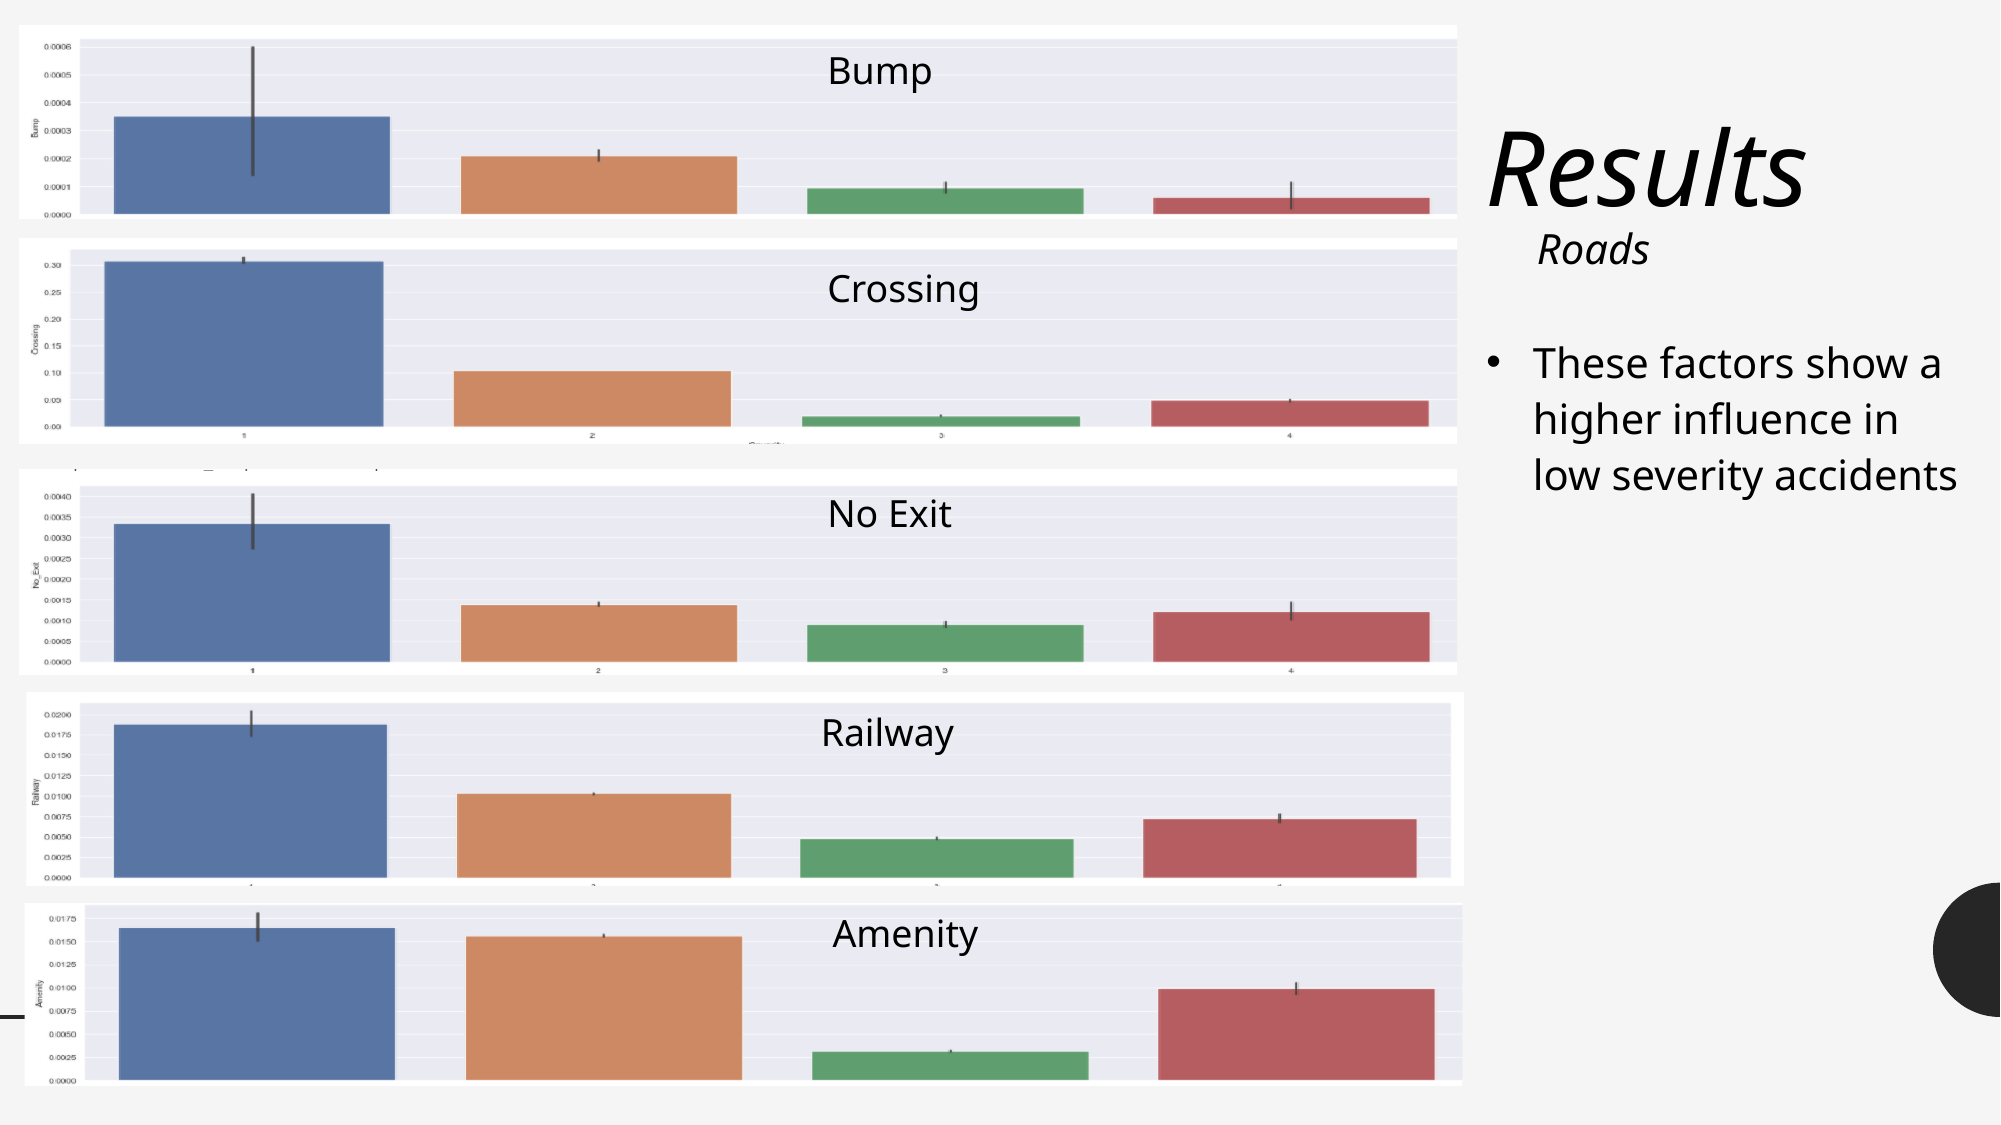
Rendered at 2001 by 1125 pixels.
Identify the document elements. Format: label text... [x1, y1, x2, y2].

picture [19, 238, 1458, 444]
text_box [24, 903, 1463, 1086]
title Results Roads [1291, 108, 1896, 373]
picture [19, 469, 1458, 676]
list These factors show a higher influence in low severity accidents [1471, 322, 1981, 852]
picture [26, 692, 1465, 886]
picture [19, 25, 1458, 219]
